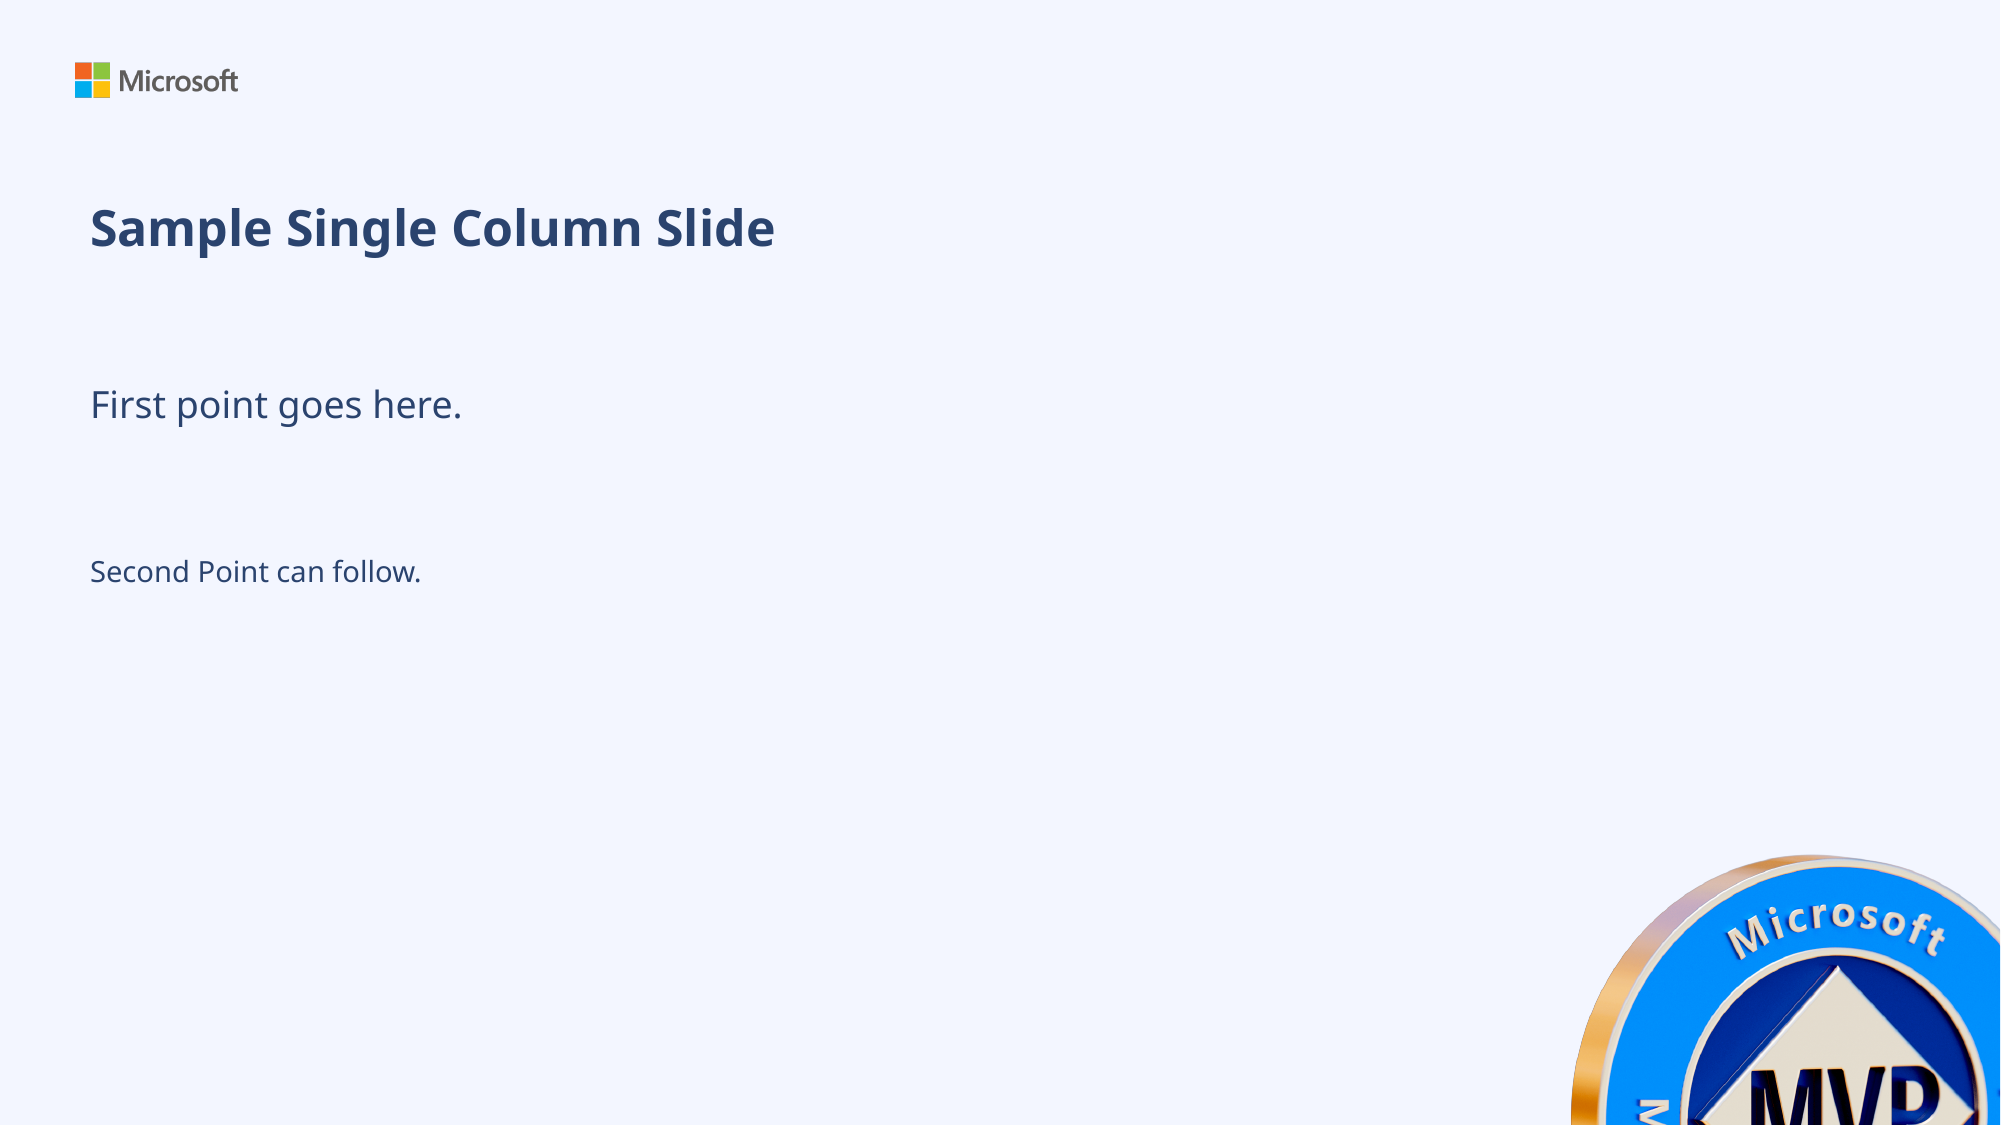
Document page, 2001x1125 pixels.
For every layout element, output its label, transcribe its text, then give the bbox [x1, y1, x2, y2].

picture [1272, 541, 2001, 1125]
list First point goes here. Second Point can follow. [75, 351, 1000, 969]
title Sample Single Column Slide [75, 184, 1925, 278]
picture [75, 48, 238, 112]
